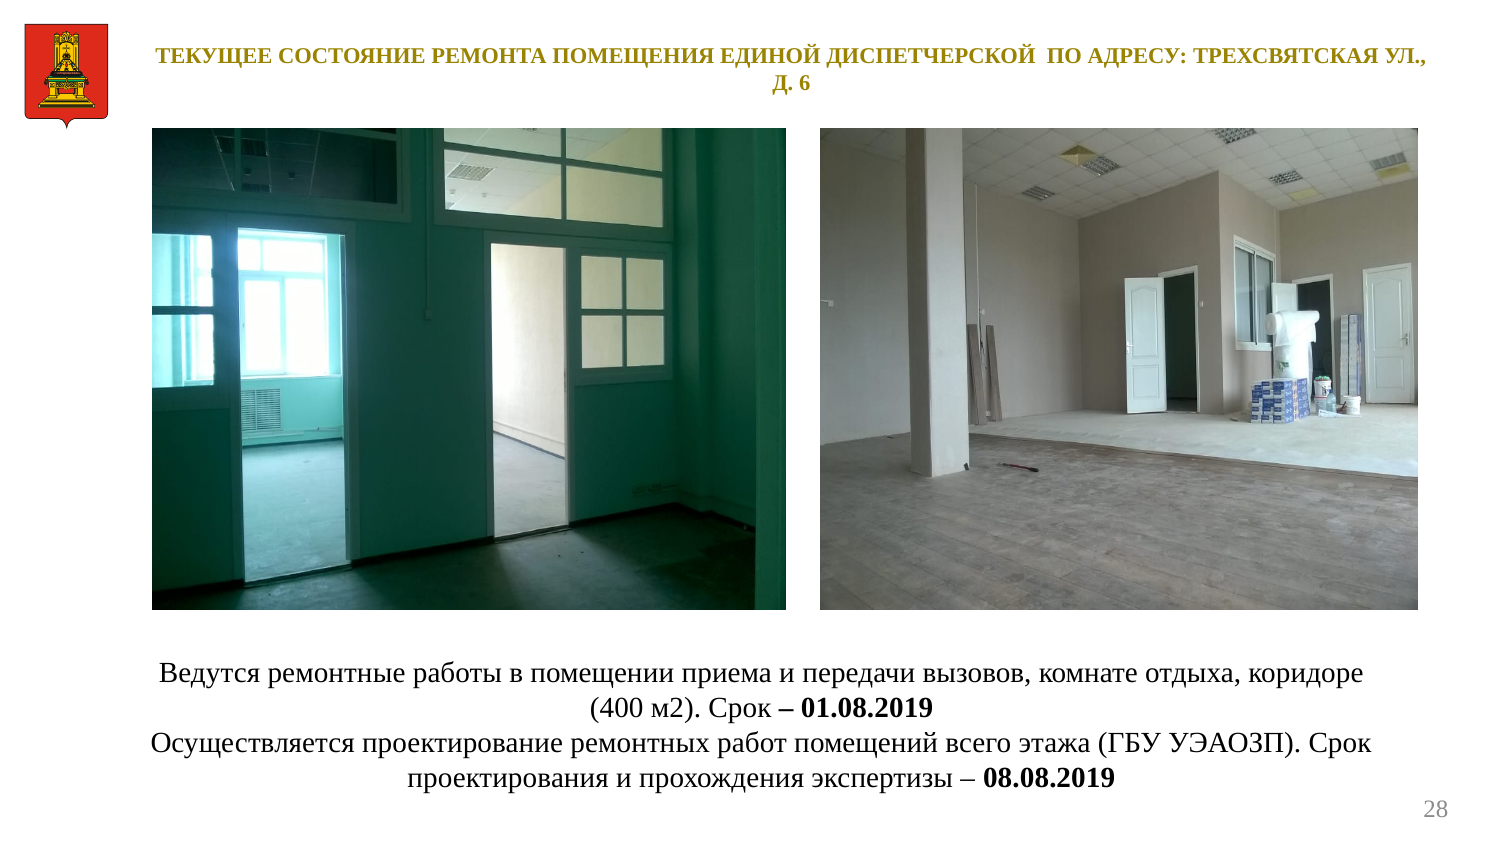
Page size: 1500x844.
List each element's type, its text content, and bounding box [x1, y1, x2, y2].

slide_number 28 [1113, 785, 1464, 831]
picture [152, 128, 786, 610]
picture [820, 128, 1419, 610]
picture [24, 23, 109, 130]
title ТЕКУЩЕЕ СОСТОЯНИЕ РЕМОНТА ПОМЕЩЕНИЯ ЕДИНОЙ ДИСПЕТЧЕРСКОЙ ПО АДРЕСУ: ТРЕХСВЯТСКАЯ УЛ., Д. 6 [135, 33, 1447, 103]
text_box Ведутся ремонтные работы в помещении приема и передачи вызовов, комнате отдыха, коридоре (400 м2). Срок – 01.08.2019 Осуществляется проектирование ремонтных работ помещений всего этажа (ГБУ УЭАОЗП). Срок проектирования и прохождения экспертизы – 08.08.2019 [134, 646, 1389, 801]
